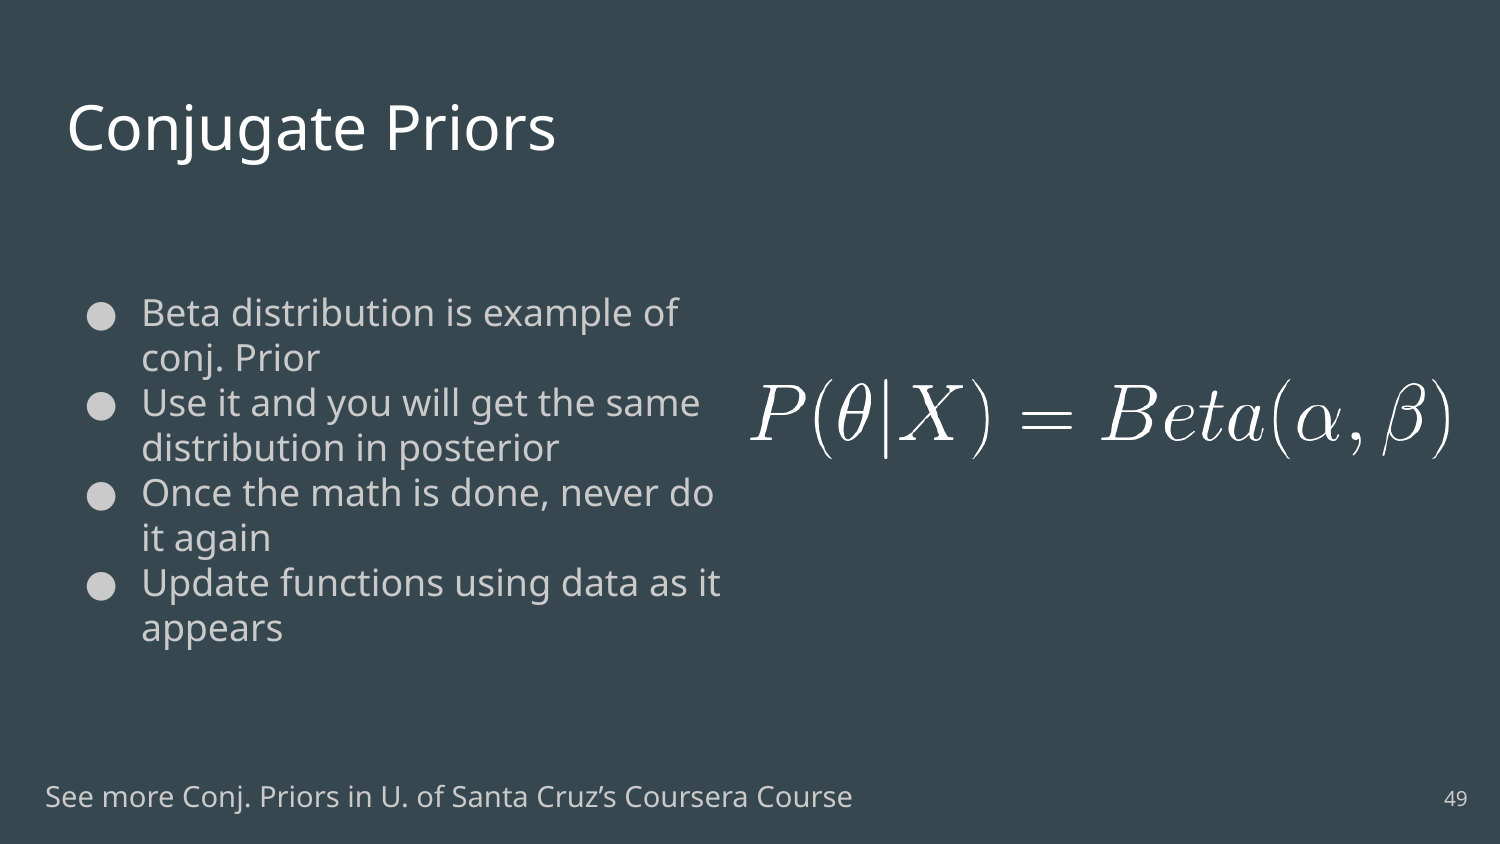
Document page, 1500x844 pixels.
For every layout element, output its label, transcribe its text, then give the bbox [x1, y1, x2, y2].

picture [749, 378, 1450, 459]
list Beta distribution is example of conj. Prior Use it and you will get the same distribution in posterior Once the math is done, never do it again Update functions using data as it appears [51, 189, 750, 750]
title Conjugate Priors [51, 72, 1449, 167]
slide_number ‹#› [1392, 767, 1483, 833]
text_box See more Conj. Priors in U. of Santa Cruz’s Coursera Course [30, 763, 946, 844]
